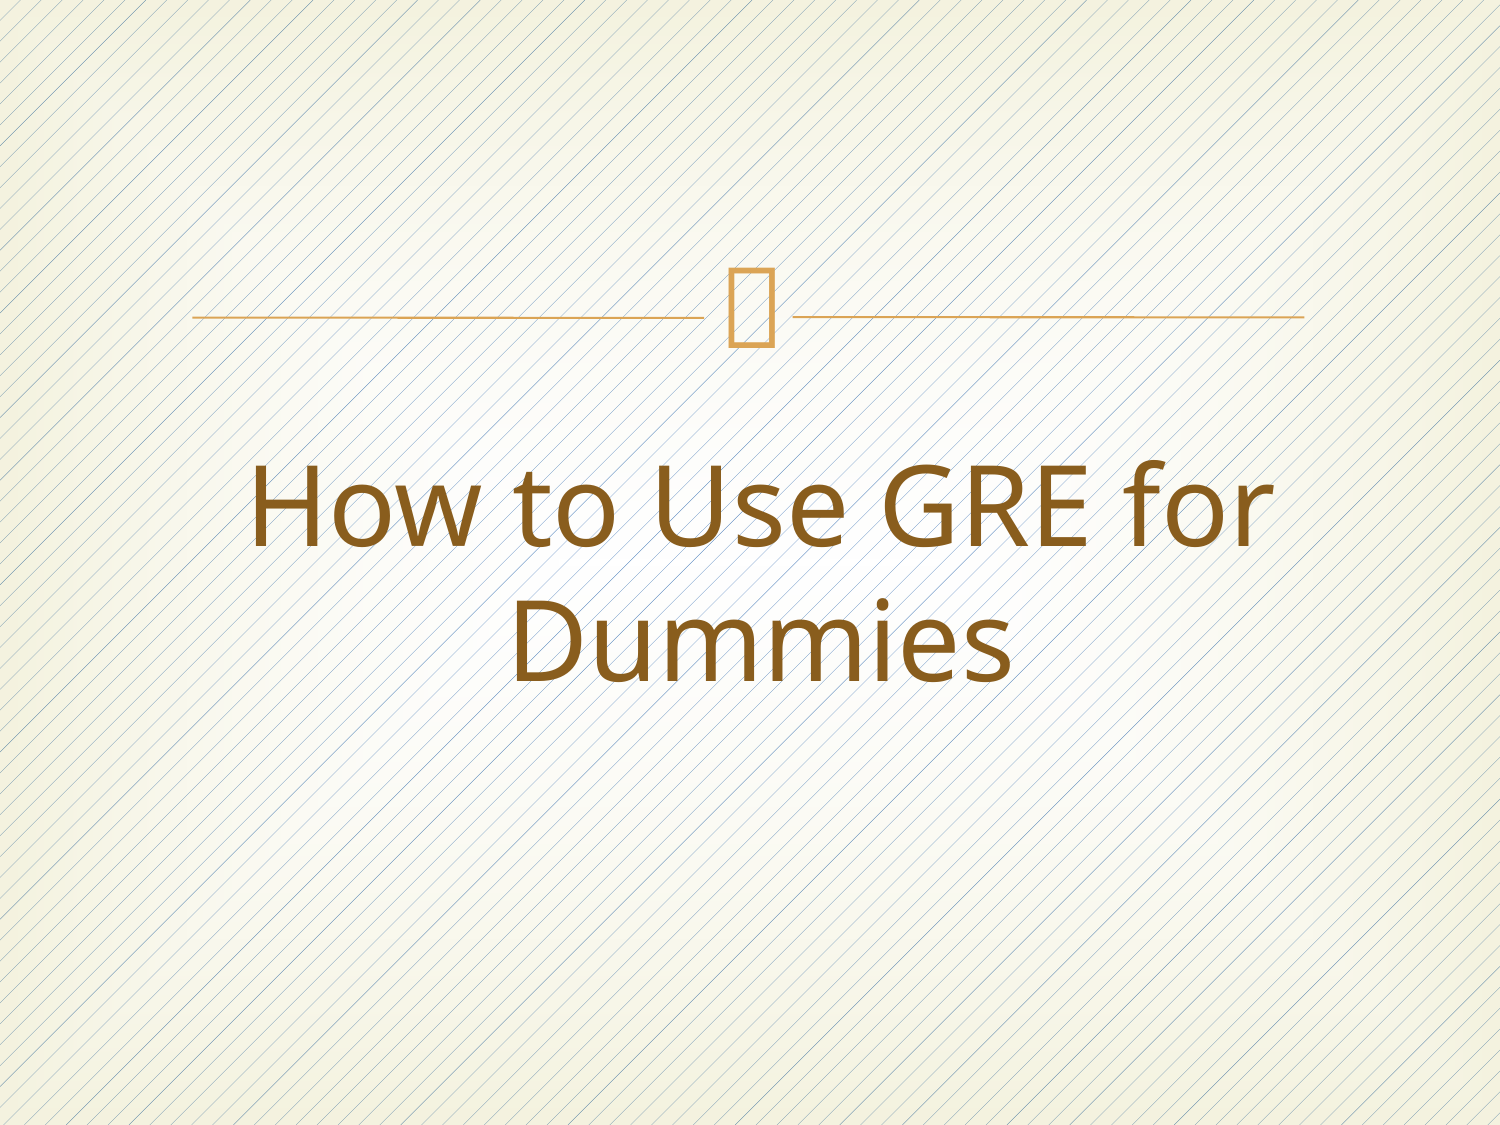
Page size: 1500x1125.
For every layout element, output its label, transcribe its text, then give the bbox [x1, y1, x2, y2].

title How to Use GRE for Dummies [125, 412, 1398, 725]
